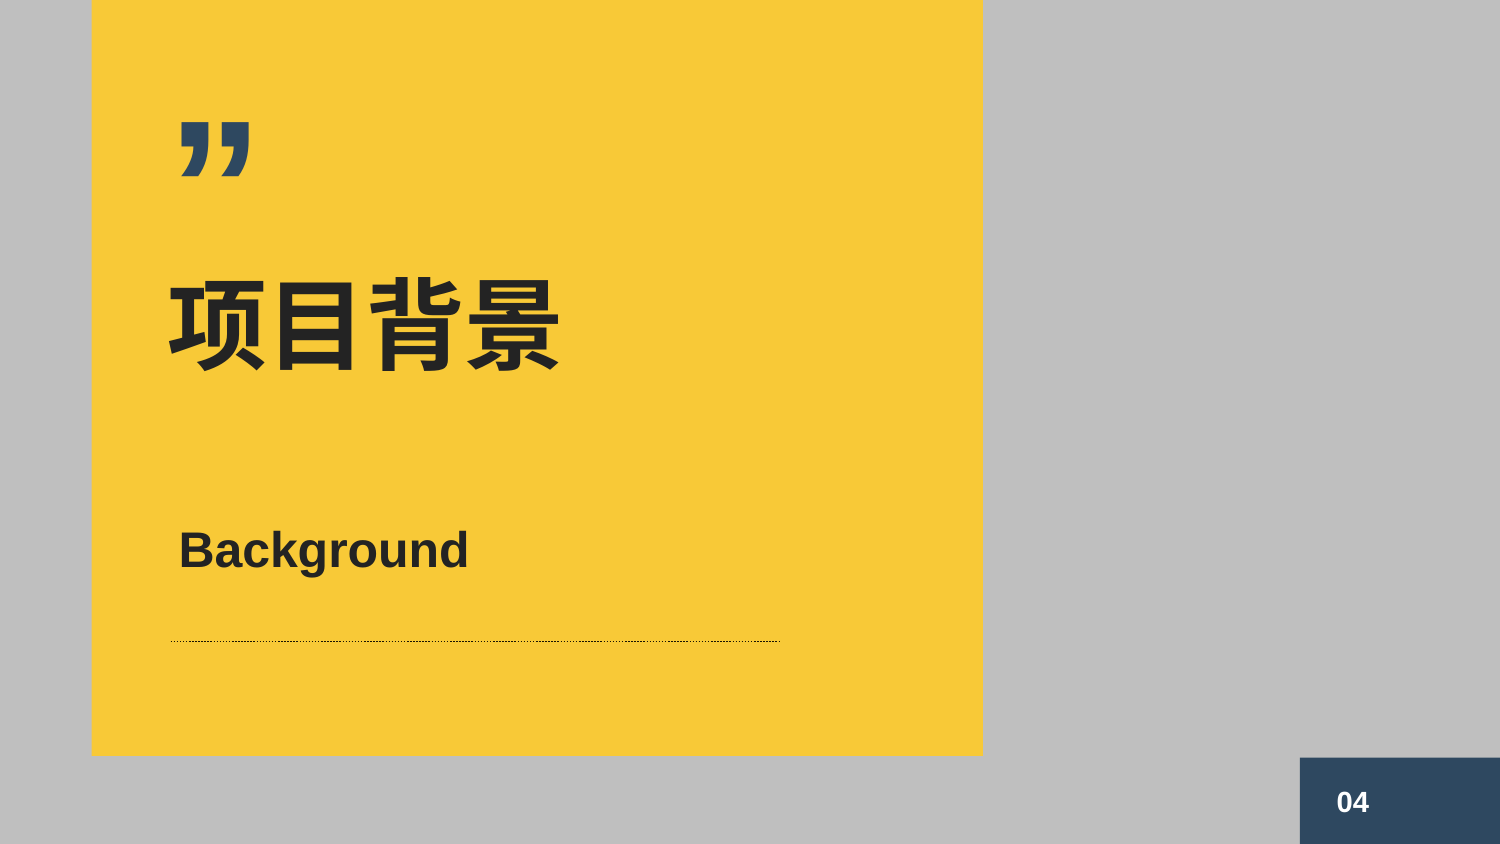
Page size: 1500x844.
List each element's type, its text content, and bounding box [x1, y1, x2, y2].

text_box 04 [1321, 776, 1398, 826]
text_box ” [152, 55, 213, 301]
text_box 项目背景 [152, 263, 855, 393]
text_box [90, 0, 985, 758]
text_box Background [163, 510, 485, 586]
text_box [1298, 755, 1500, 844]
